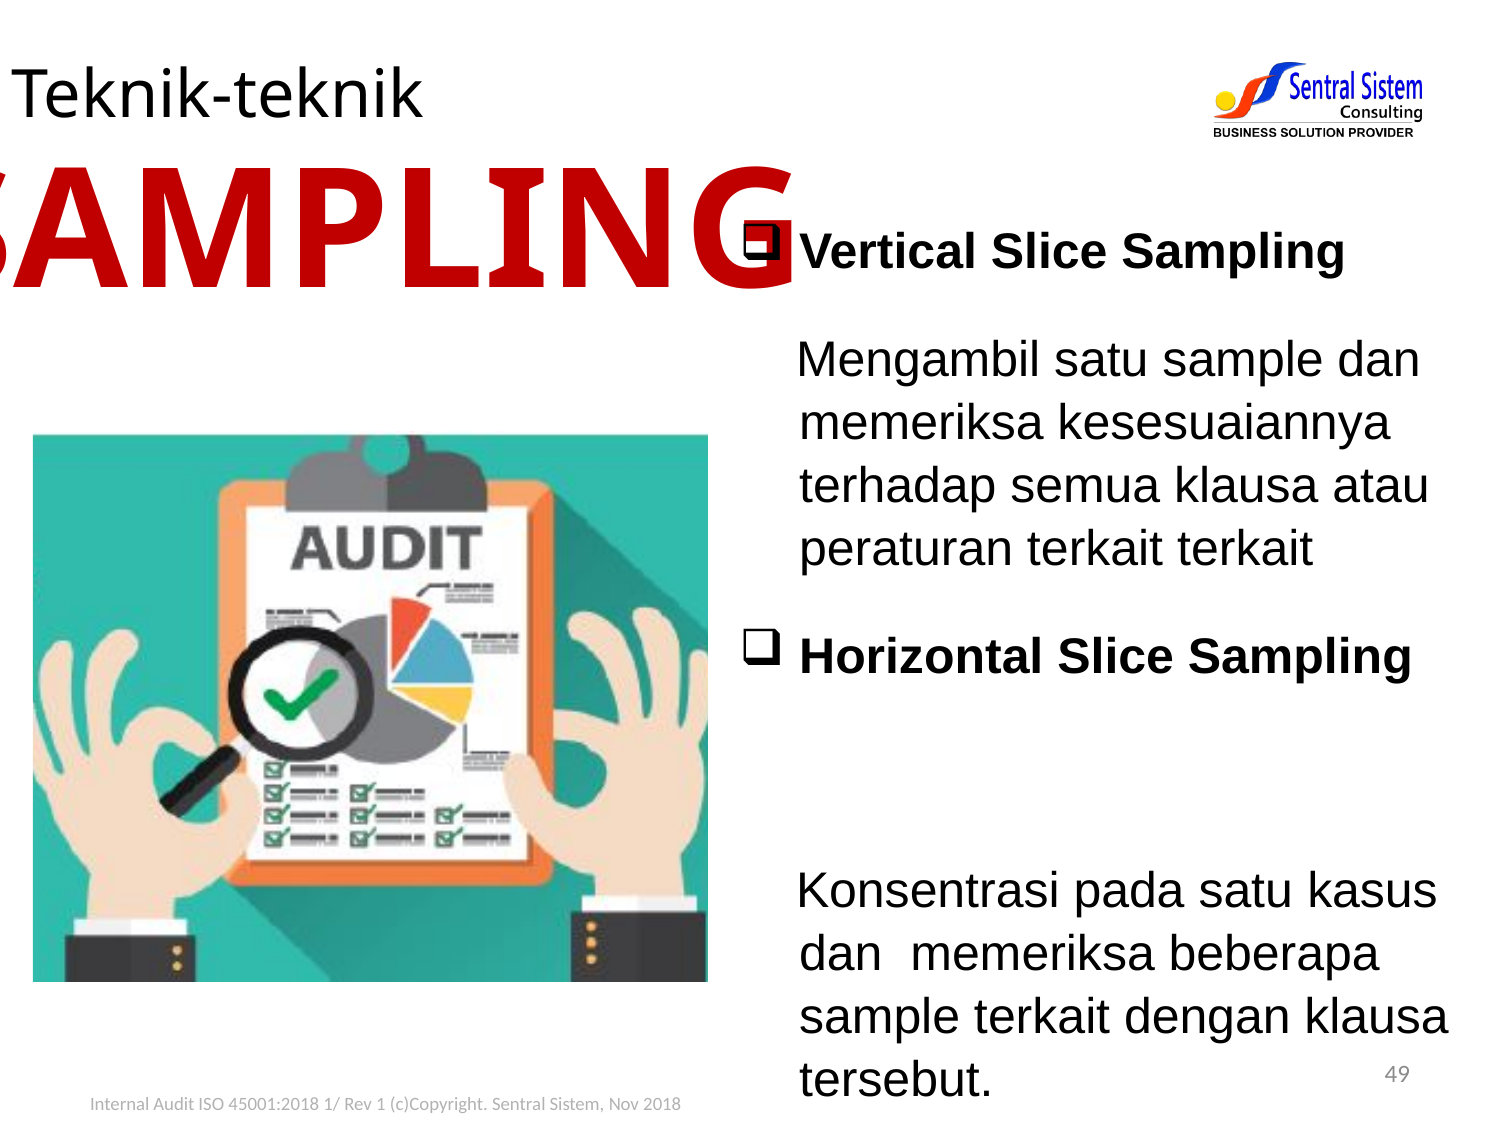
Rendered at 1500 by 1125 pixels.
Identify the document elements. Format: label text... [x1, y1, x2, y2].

footer Internal Audit ISO 45001:2018 1/ Rev 1 (c)Copyright. Sentral Sistem, Nov 2018 [75, 1079, 988, 1125]
picture [32, 431, 708, 982]
picture [1212, 61, 1423, 138]
text_box Teknik-teknik [0, 43, 440, 113]
text_box sampling [0, 113, 821, 329]
text_box Vertical Slice Sampling Mengambil satu sample dan memeriksa kesesuaiannya terhadap semua klausa atau peraturan terkait terkait Horizontal Slice Sampling Konsentrasi pada satu kasus dan memeriksa beberapa sample terkait dengan klausa tersebut. [724, 208, 1476, 1000]
slide_number 49 [1074, 1042, 1425, 1103]
